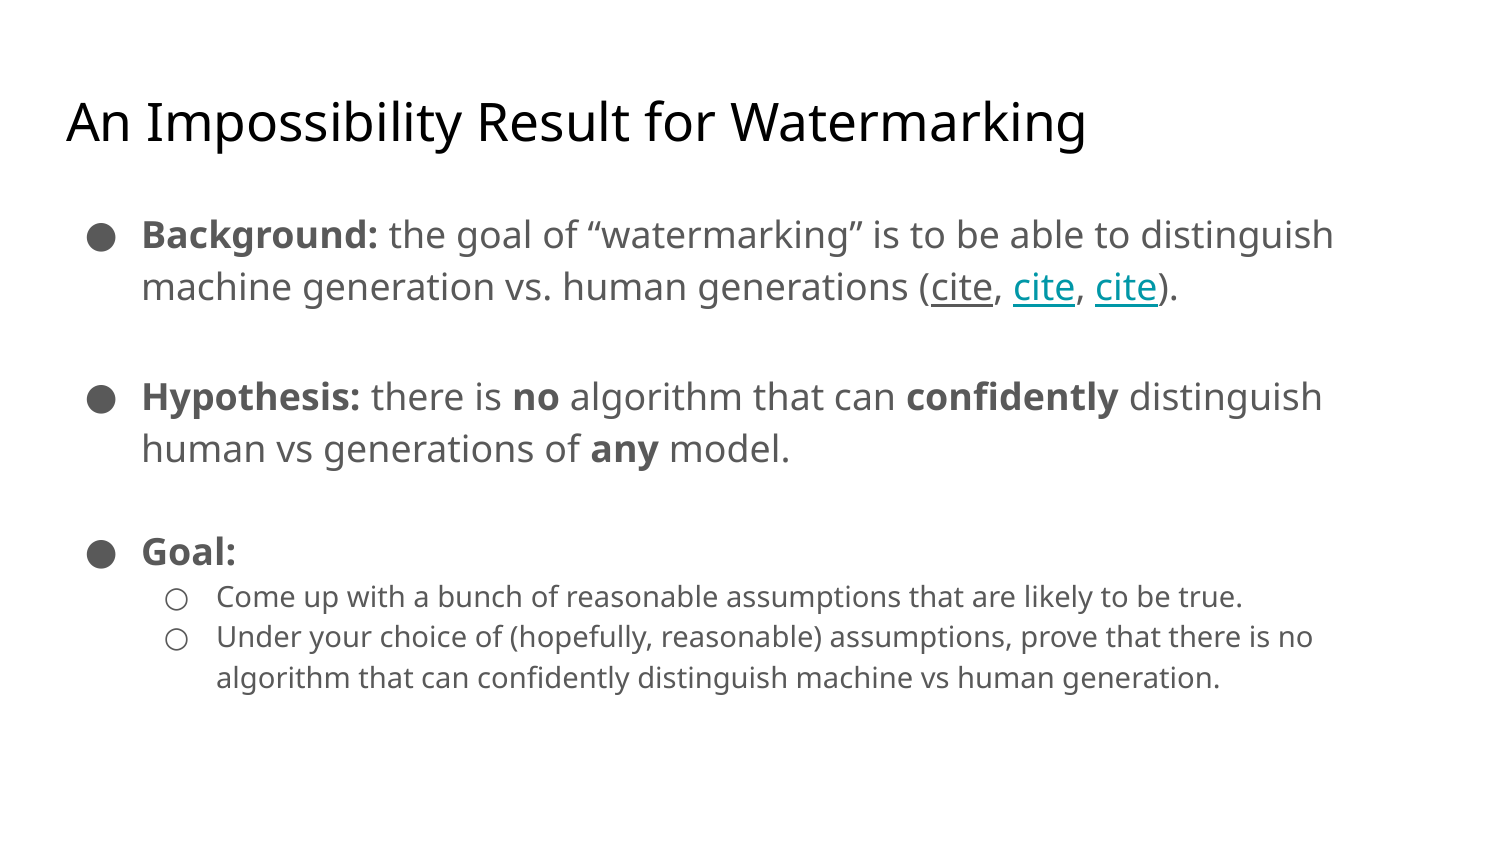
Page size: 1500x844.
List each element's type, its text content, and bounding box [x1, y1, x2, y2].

list Background: the goal of “watermarking” is to be able to distinguish machine generation vs. human generations (cite, cite, cite). Hypothesis: there is no algorithm that can confidently distinguish human vs generations of any model. Goal: Come up with a bunch of reasonable assumptions that are likely to be true. Under your choice of (hopefully, reasonable) assumptions, prove that there is no algorithm that can confidently distinguish machine vs human generation. [51, 189, 1449, 750]
title An Impossibility Result for Watermarking [51, 72, 1449, 167]
